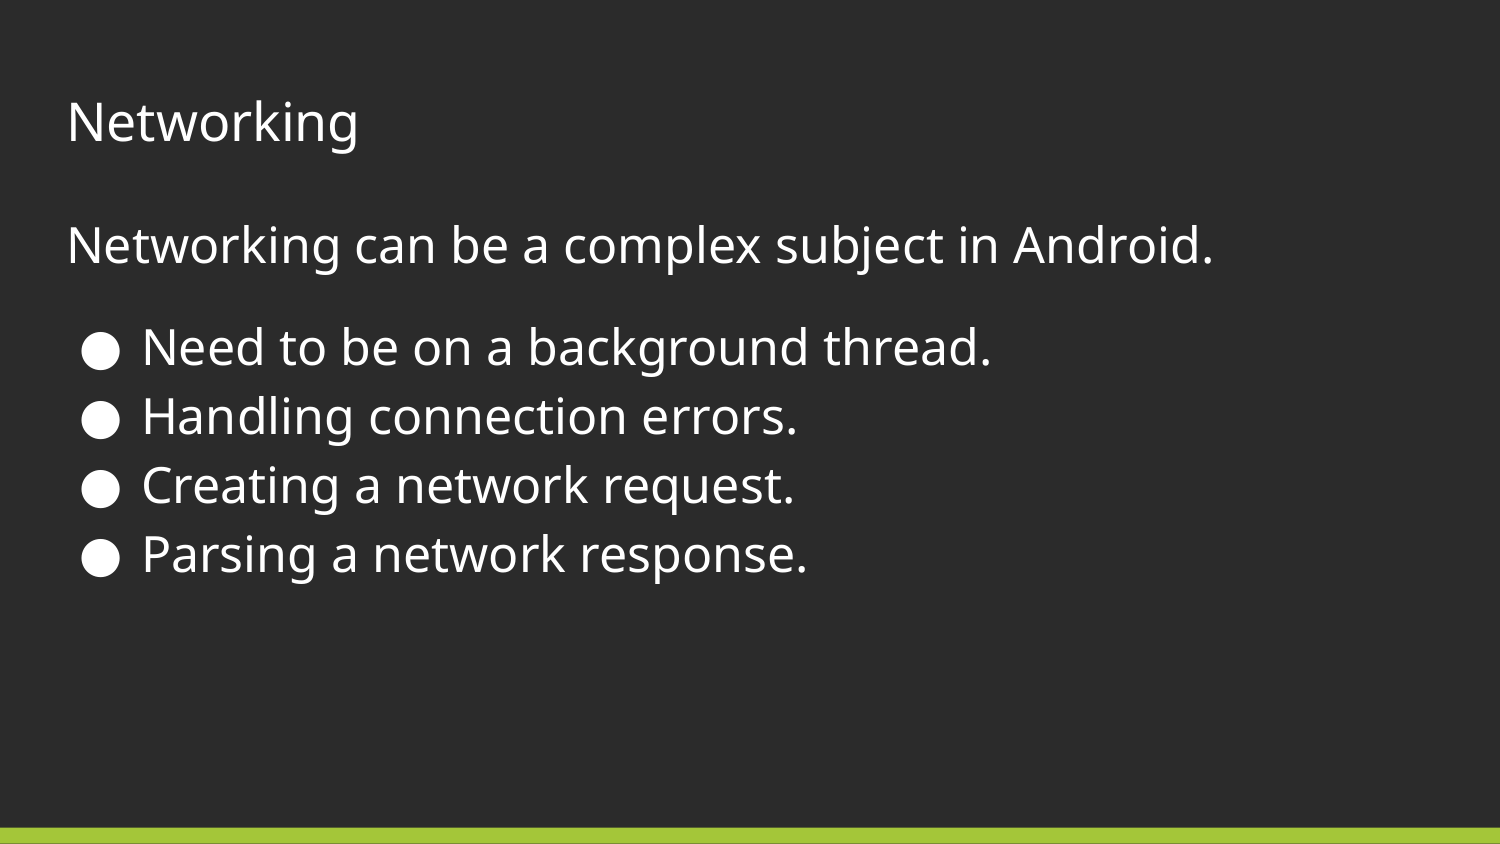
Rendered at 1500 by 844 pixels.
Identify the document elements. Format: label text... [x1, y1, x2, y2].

list Networking can be a complex subject in Android. Need to be on a background thread. Handling connection errors. Creating a network request. Parsing a network response. [50, 188, 1398, 750]
title Networking [50, 72, 1450, 168]
